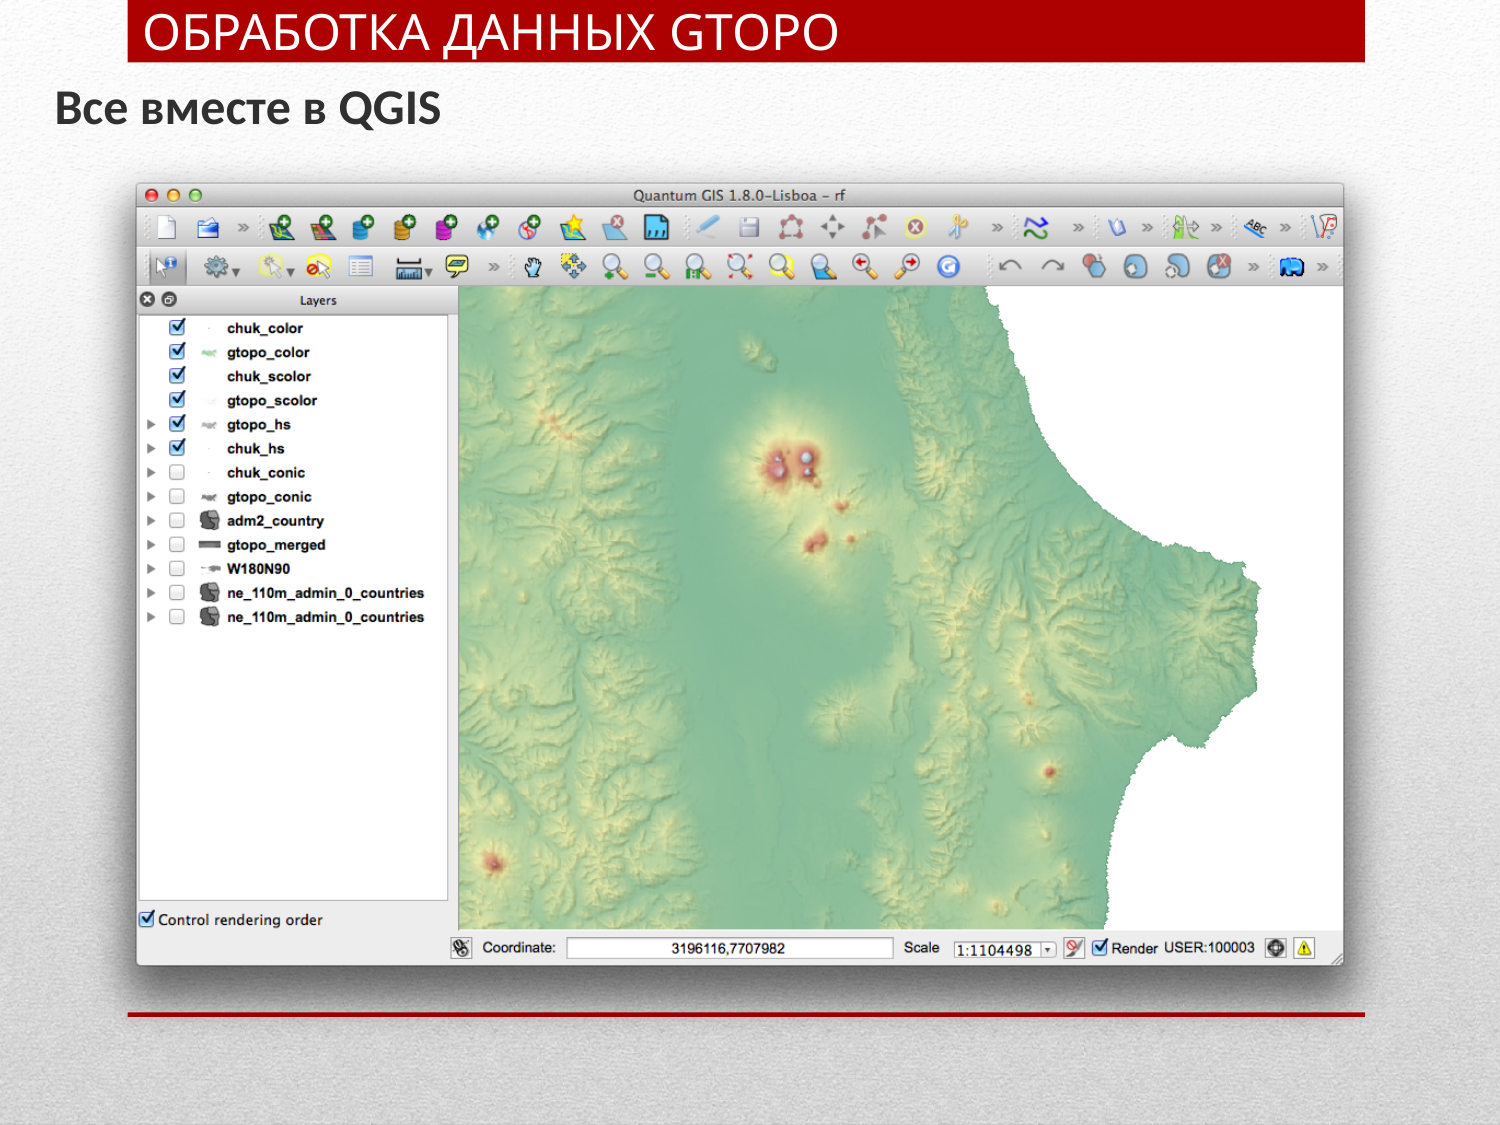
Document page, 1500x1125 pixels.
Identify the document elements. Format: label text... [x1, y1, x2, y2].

text_box Все вместе в QGIS [39, 67, 1413, 142]
picture [73, 144, 1406, 1053]
title ОБРАБОТКА ДАННЫХ GTOPO [127, 0, 1240, 67]
